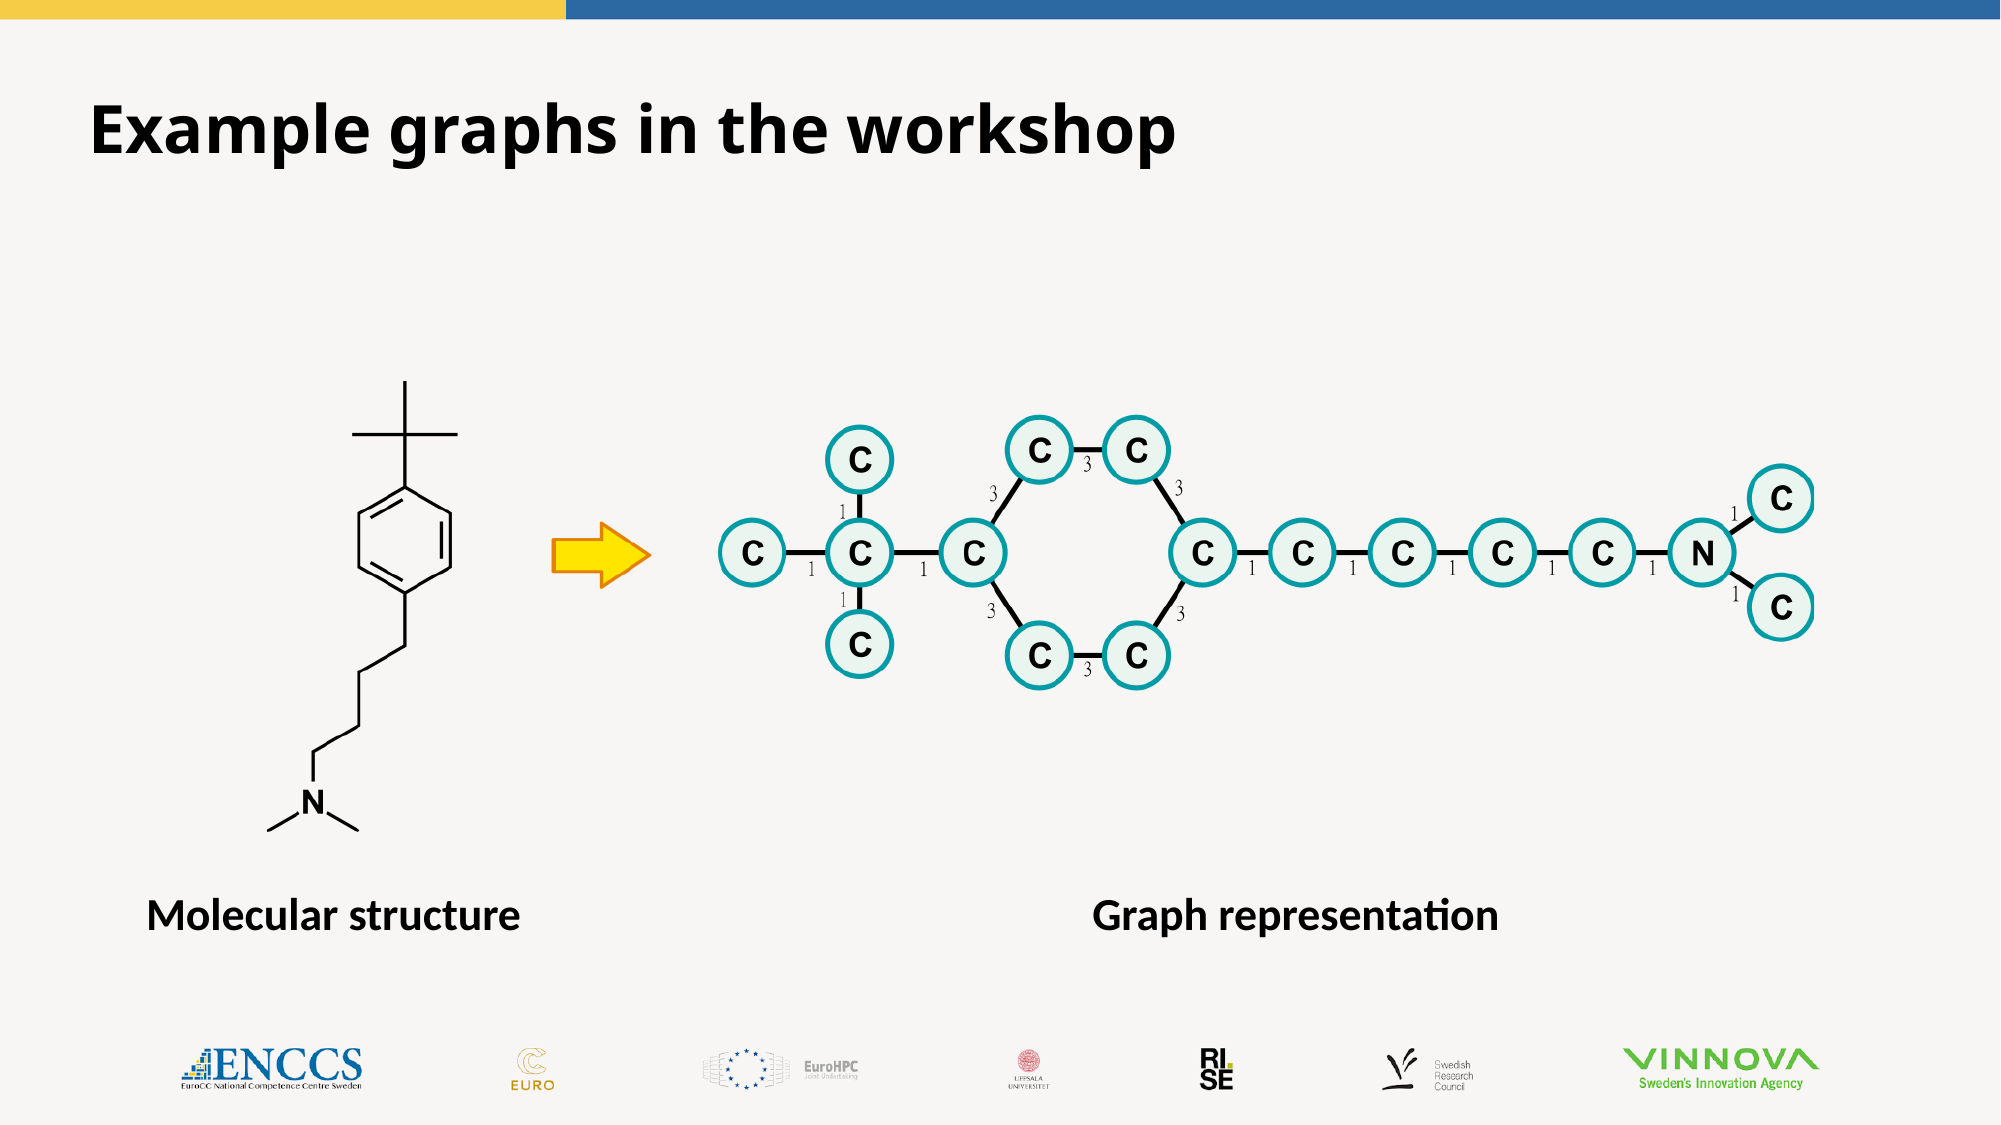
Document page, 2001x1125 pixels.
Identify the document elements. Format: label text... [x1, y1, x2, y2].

text_box Graph representation [893, 869, 1699, 955]
text_box Example graphs in the workshop [68, 66, 1932, 192]
text_box Molecular structure [77, 869, 590, 955]
picture [0, 0, 2001, 1125]
